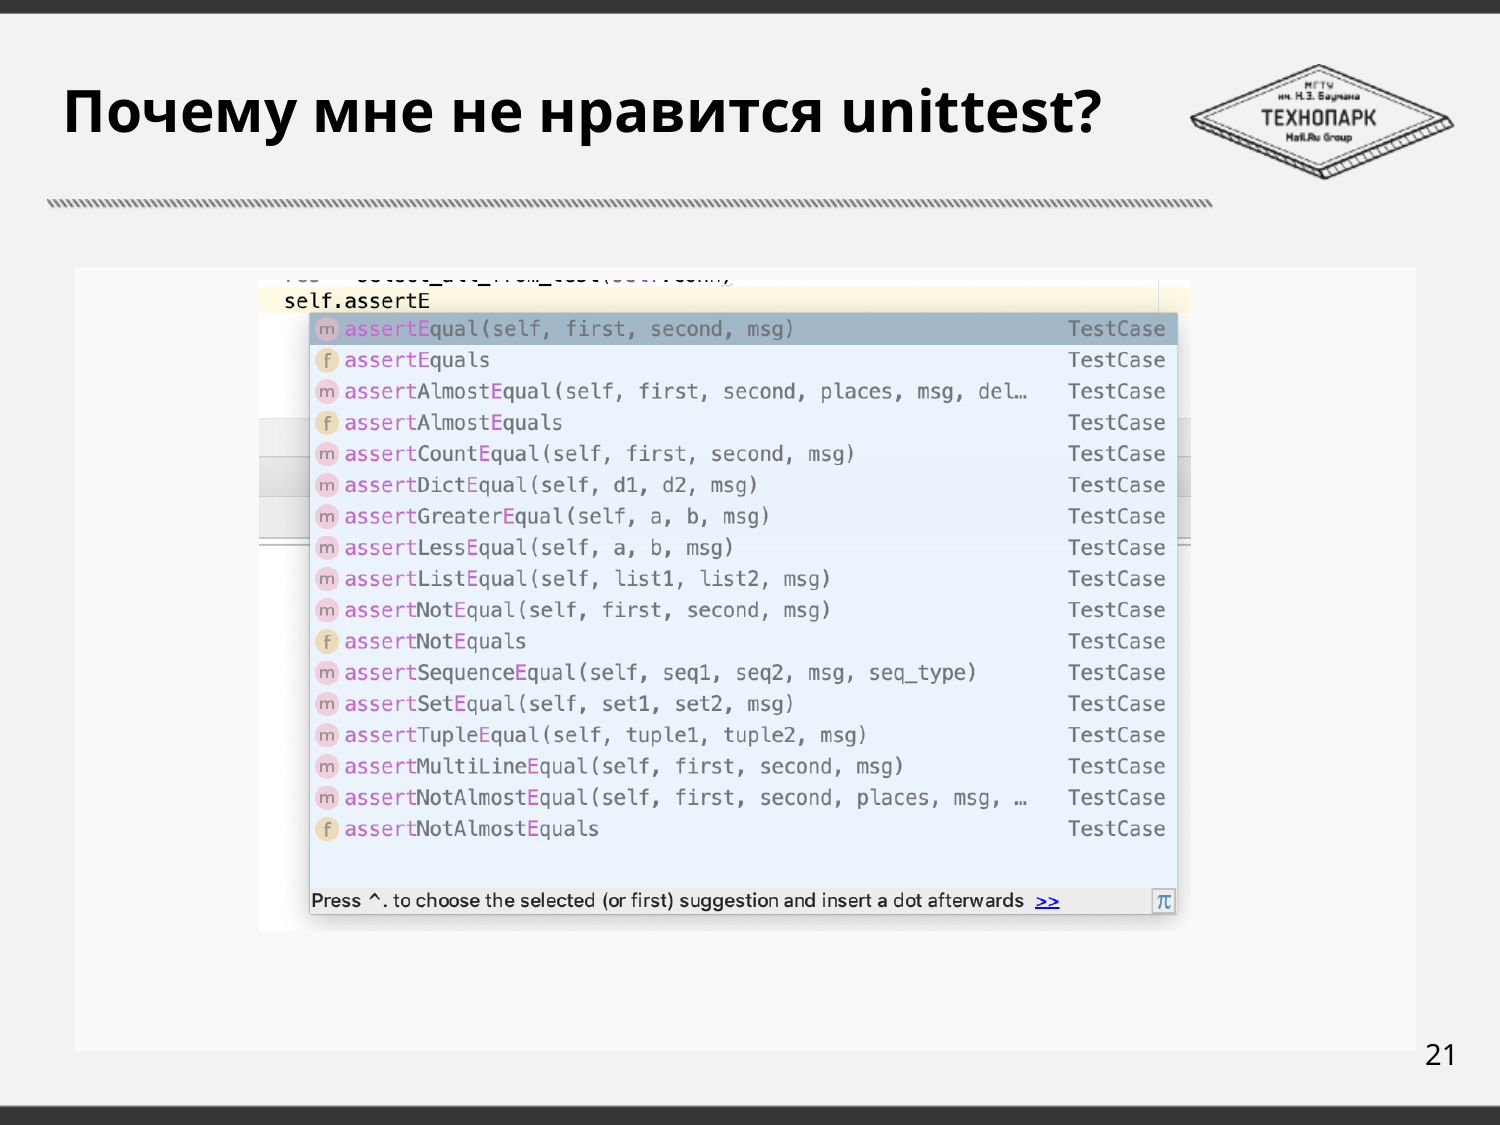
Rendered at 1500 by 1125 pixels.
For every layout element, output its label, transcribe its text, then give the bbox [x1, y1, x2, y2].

slide_number 21 [1136, 1025, 1474, 1086]
title Почему мне не нравится unittest? [47, 42, 1191, 185]
picture [0, 0, 1500, 1125]
